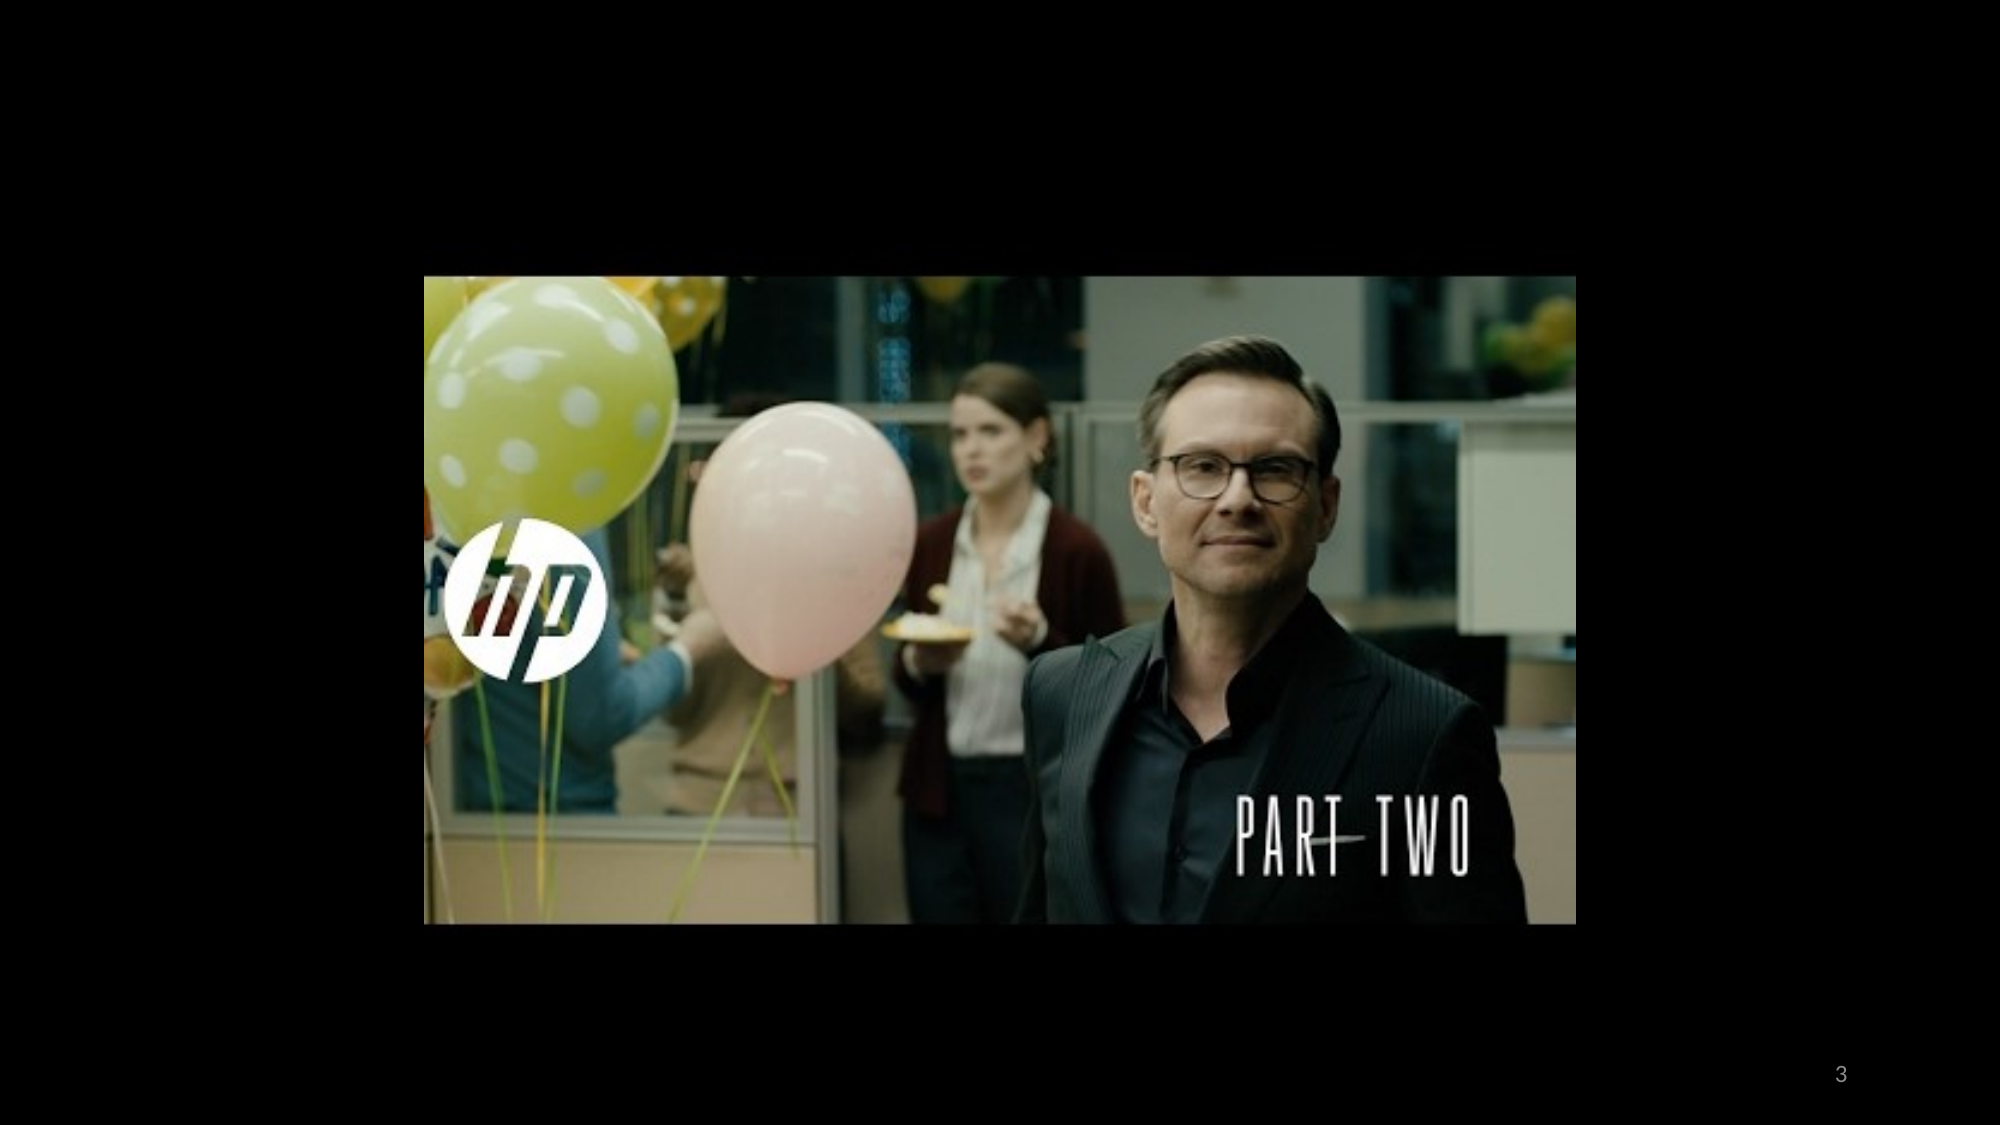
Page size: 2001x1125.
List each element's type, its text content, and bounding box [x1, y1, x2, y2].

slide_number 3 [1412, 1042, 1863, 1103]
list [423, 168, 1577, 1033]
